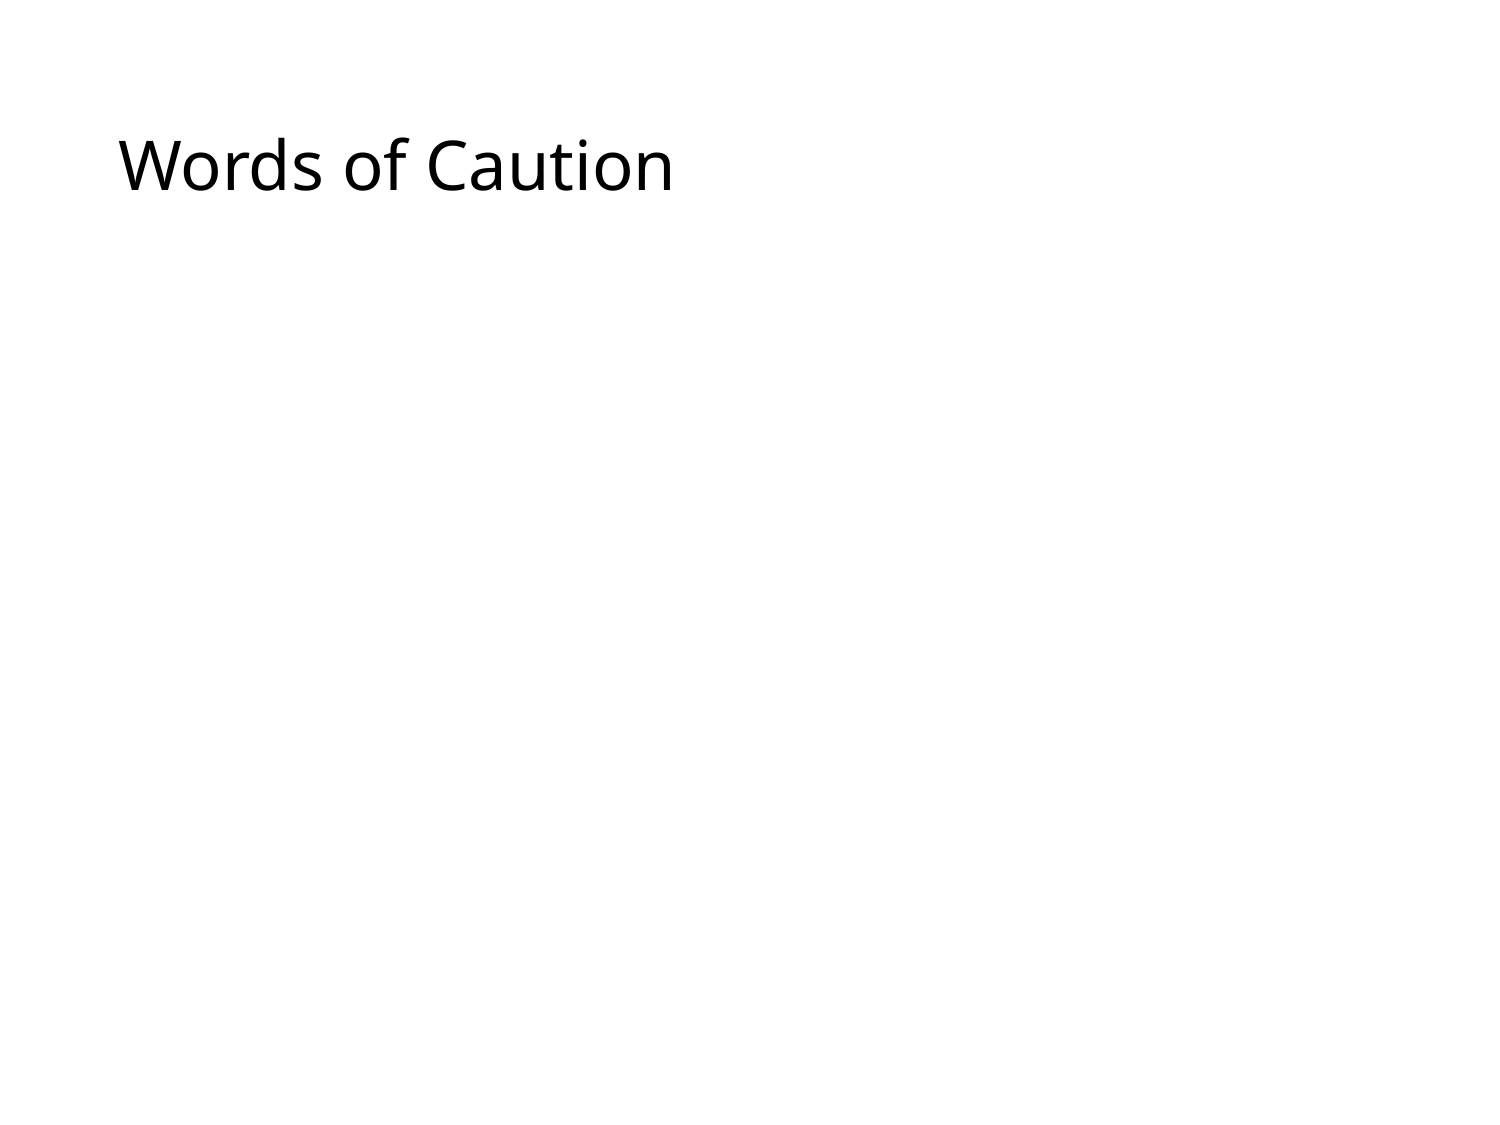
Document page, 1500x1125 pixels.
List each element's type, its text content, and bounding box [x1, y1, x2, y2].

title Words of Caution [103, 59, 1397, 278]
